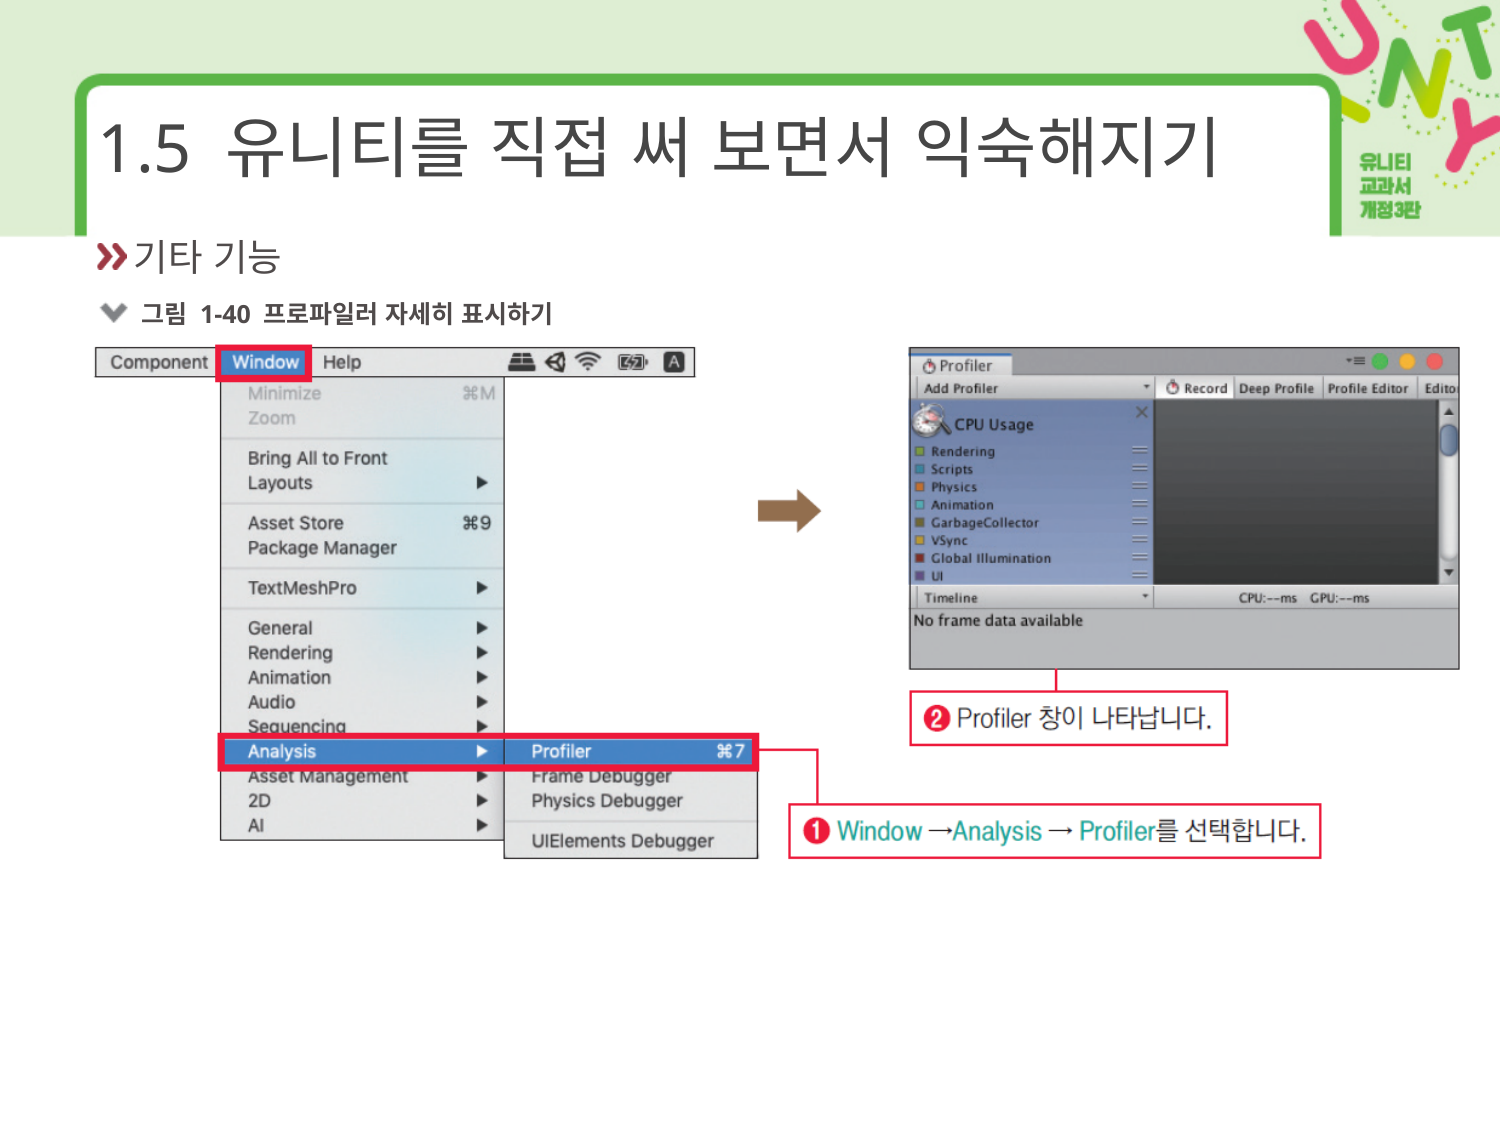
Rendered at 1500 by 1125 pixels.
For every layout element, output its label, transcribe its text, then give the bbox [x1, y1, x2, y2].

title 1.5 유니티를 직접 써 보면서 익숙해지기 [82, 61, 1413, 193]
list 기타 기능 [81, 222, 1412, 1037]
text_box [97, 288, 1459, 334]
picture [0, 0, 1500, 1125]
